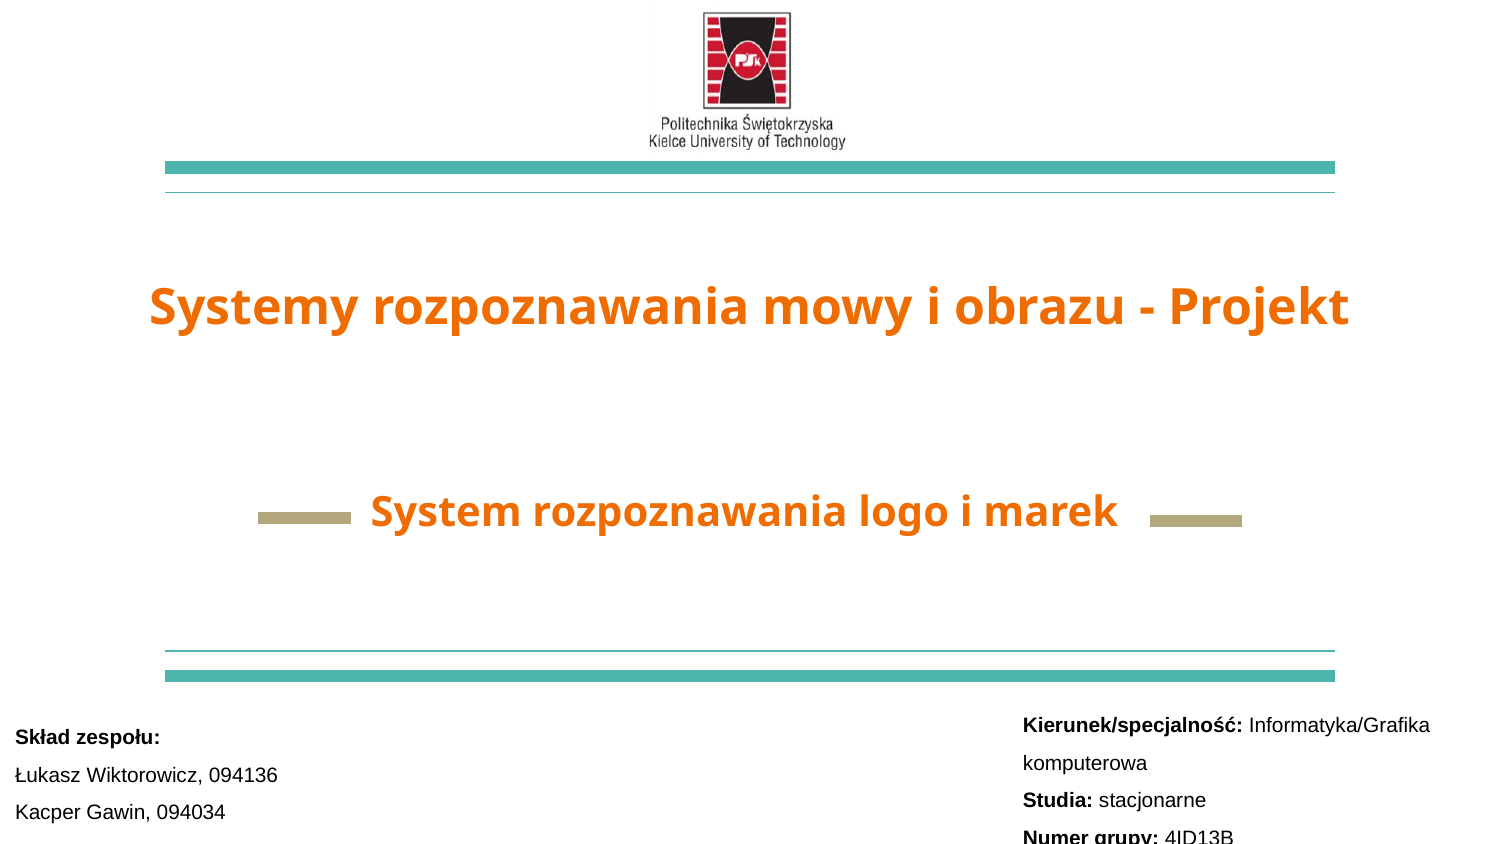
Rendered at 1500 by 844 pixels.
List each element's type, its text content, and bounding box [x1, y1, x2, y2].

title Systemy rozpoznawania mowy i obrazu - Projekt System rozpoznawania logo i marek [44, 252, 1456, 550]
picture [634, 0, 866, 156]
text_box Skład zespołu: Łukasz Wiktorowicz, 094136 Kacper Gawin, 094034 [0, 696, 635, 844]
text_box Kierunek/specjalność: Informatyka/Grafika komputerowa Studia: stacjonarne Numer grupy: 4ID13B [1007, 684, 1500, 844]
